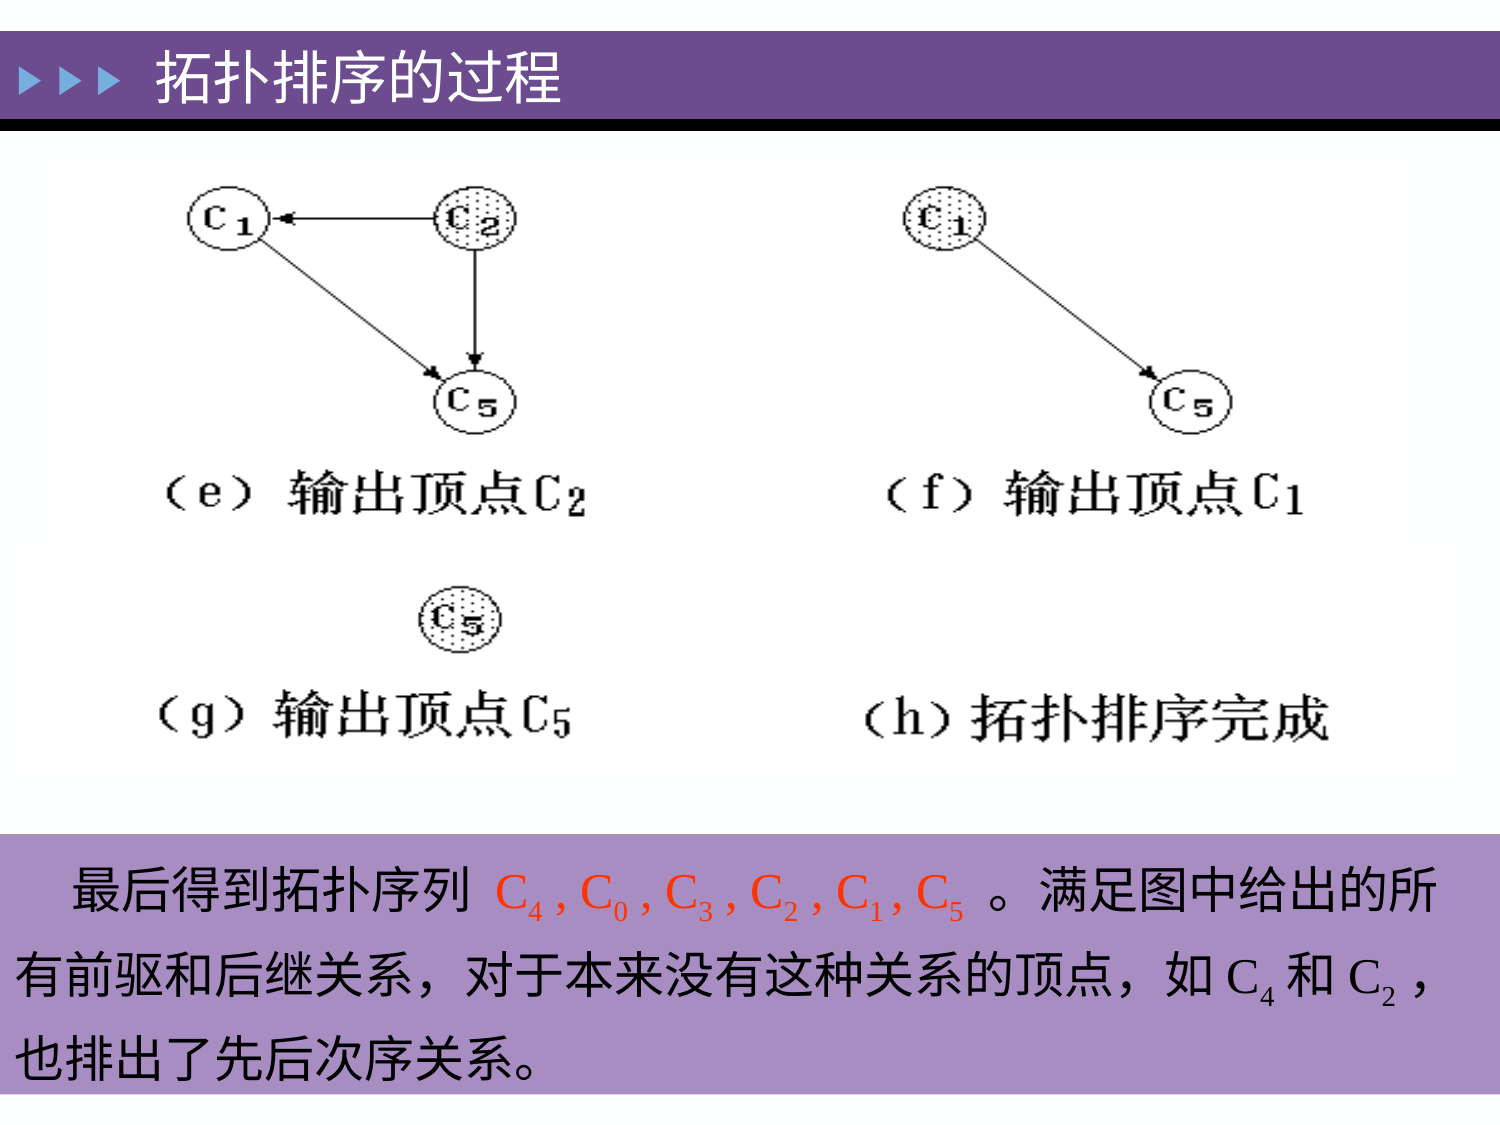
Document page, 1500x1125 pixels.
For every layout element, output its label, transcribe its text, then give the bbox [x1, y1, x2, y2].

text_box 拓扑排序的过程 [140, 34, 707, 119]
text_box 最后得到拓扑序列 C4 , C0 , C3 , C2 , C1 , C5 。满足图中给出的所有前驱和后继关系，对于本来没有这种关系的顶点，如C4和C2，也排出了先后次序关系。 [0, 834, 1500, 1095]
picture [12, 159, 1447, 774]
